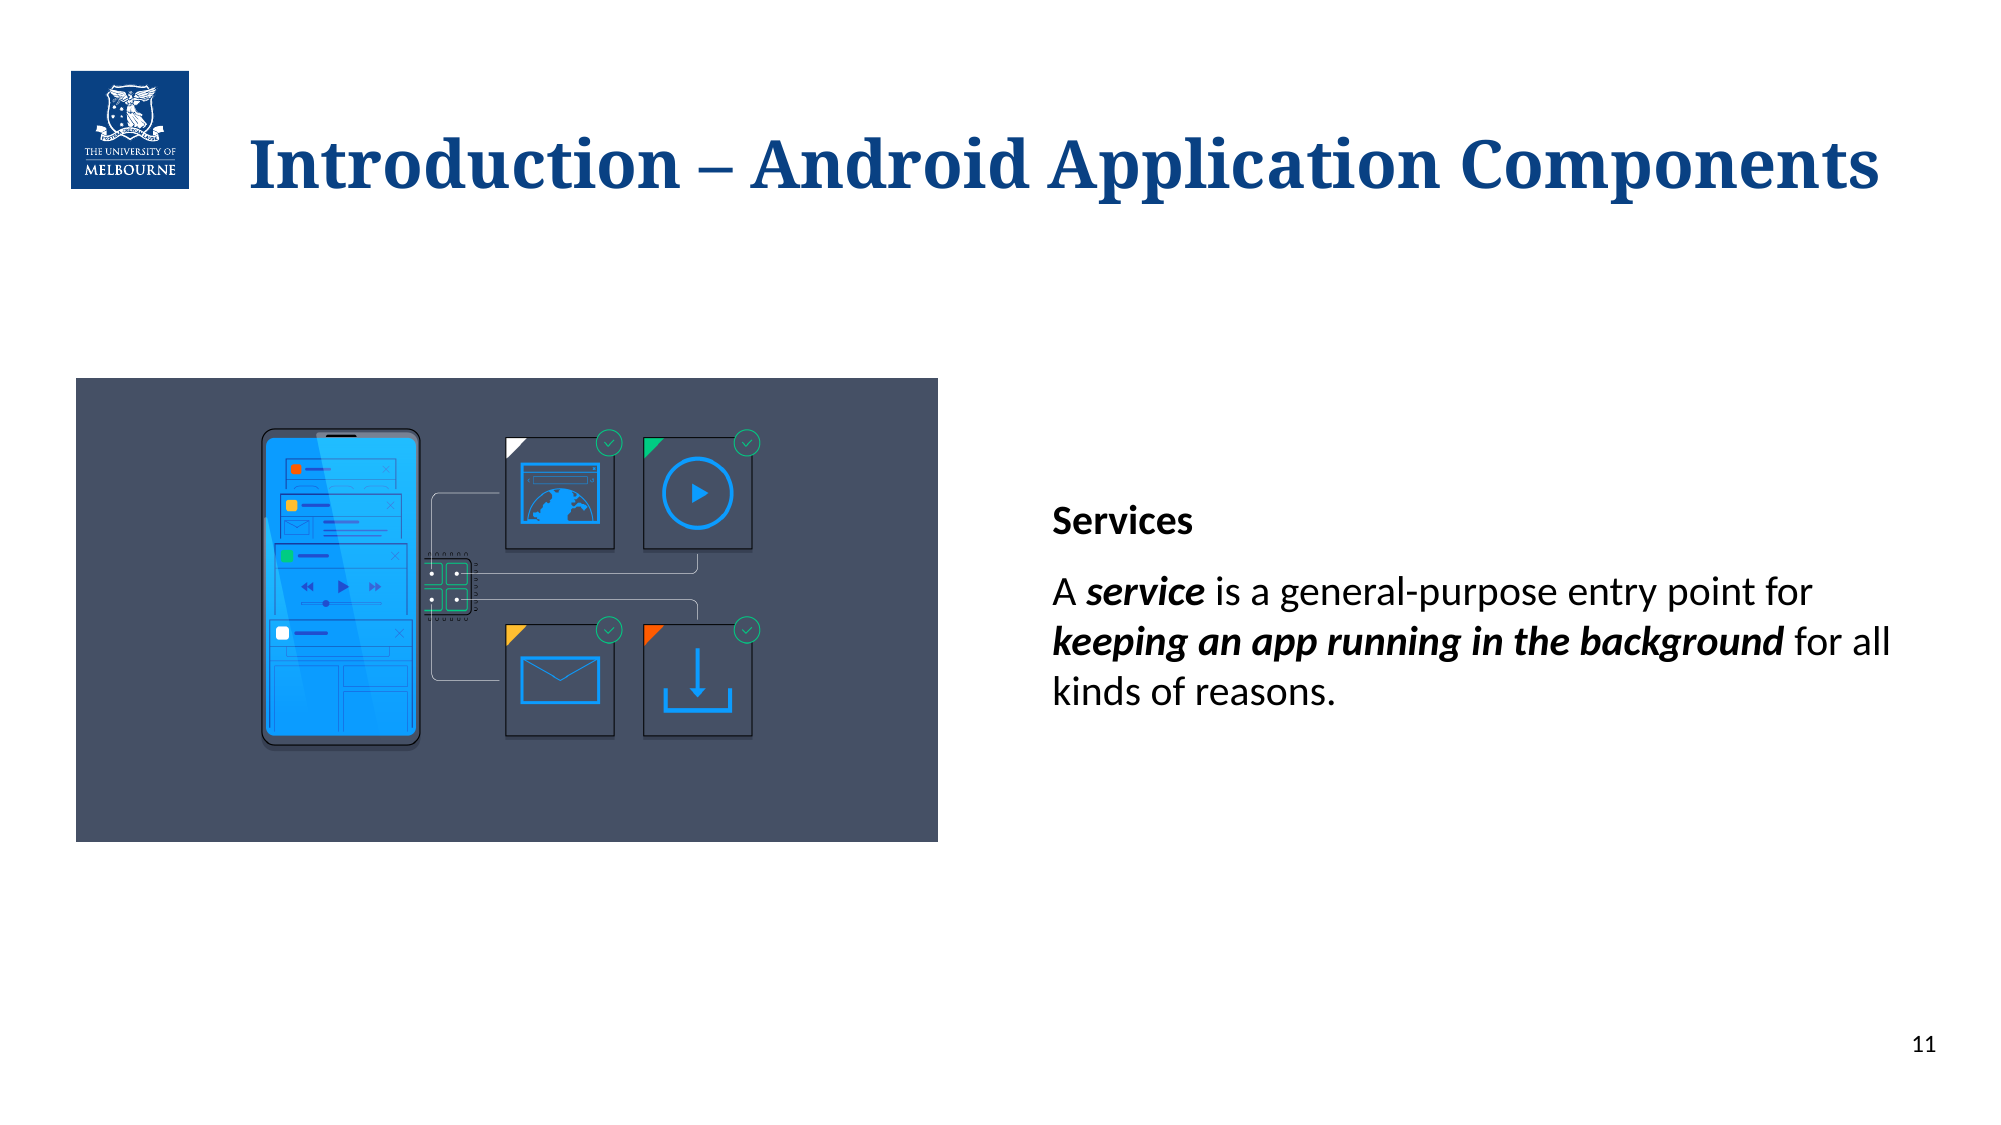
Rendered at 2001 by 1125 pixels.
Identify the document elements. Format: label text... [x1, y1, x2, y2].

slide_number 11 [1797, 1012, 1937, 1073]
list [76, 378, 938, 842]
list Services A service is a general-purpose entry point for keeping an app running in the background for all kinds of reasons. [1037, 485, 1924, 736]
title Introduction – Android Application Components [234, 64, 1924, 211]
